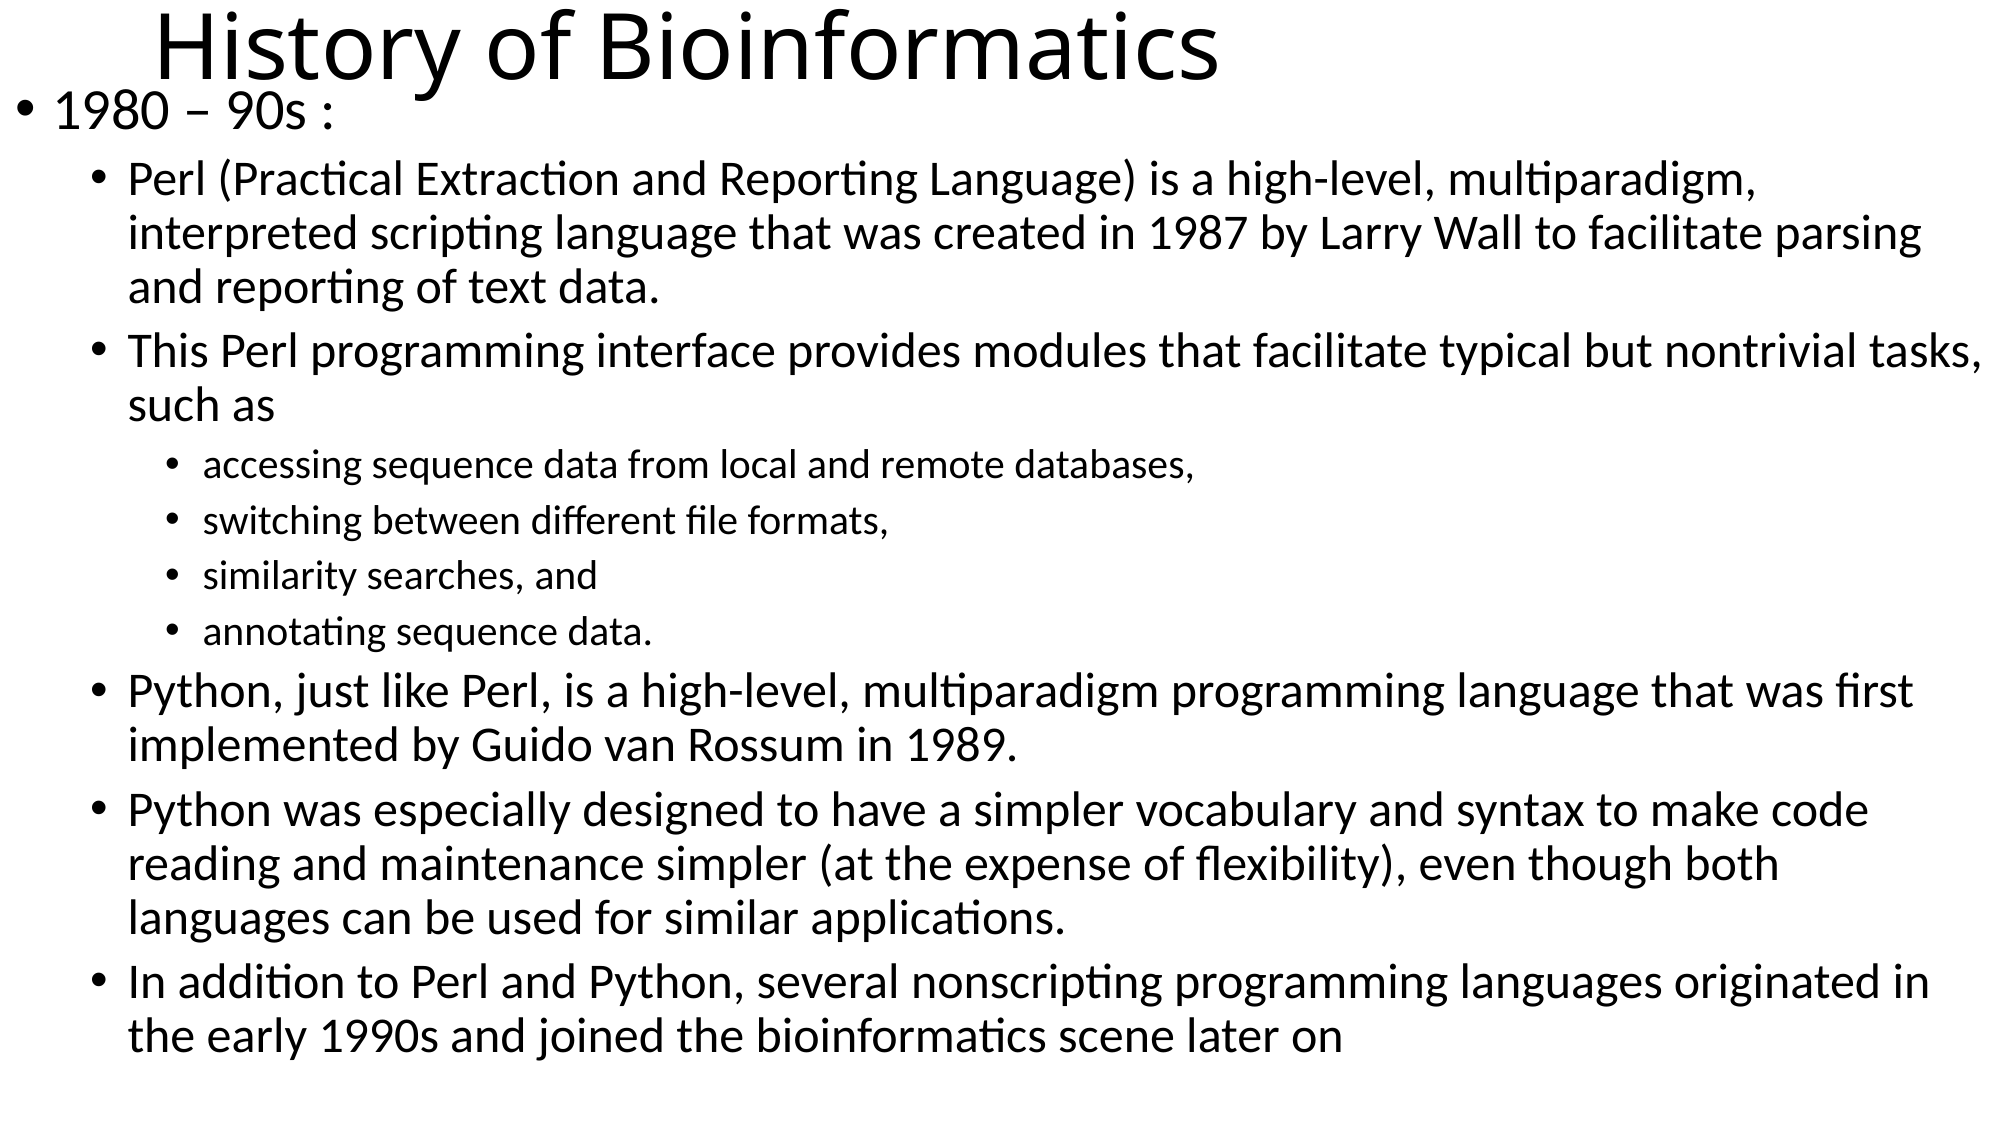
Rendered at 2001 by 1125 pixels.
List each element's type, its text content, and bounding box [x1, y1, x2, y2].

list 1980 – 90s : Perl (Practical Extraction and Reporting Language) is a high-level, multiparadigm, interpreted scripting language that was created in 1987 by Larry Wall to facilitate parsing and reporting of text data. This Perl programming interface provides modules that facilitate typical but nontrivial tasks, such as accessing sequence data from local and remote databases, switching between different file formats, similarity searches, and annotating sequence data. Python, just like Perl, is a high-level, multiparadigm programming language that was first implemented by Guido van Rossum in 1989. Python was especially designed to have a simpler vocabulary and syntax to make code reading and maintenance simpler (at the expense of flexibility), even though both languages can be used for similar applications. In addition to Perl and Python, several nonscripting programming languages originated in the early 1990s and joined the bioinformatics scene later on [0, 71, 2000, 1125]
title History of Bioinformatics [137, 0, 1863, 71]
